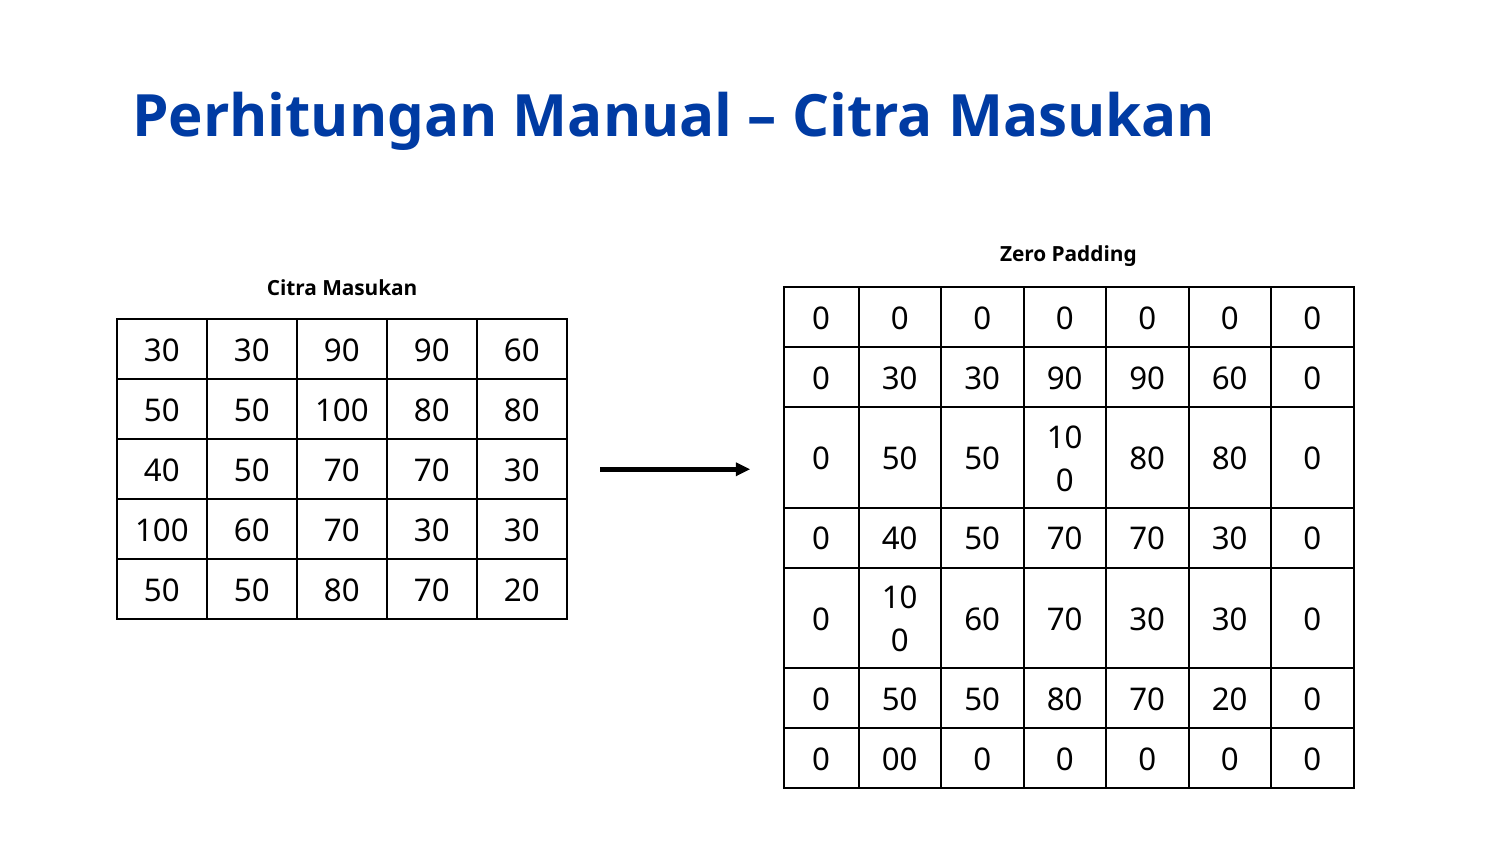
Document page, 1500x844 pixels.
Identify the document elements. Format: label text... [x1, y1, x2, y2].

table_cell 80 [298, 560, 386, 618]
table_cell 30 [478, 440, 566, 498]
table_header 90 [298, 320, 386, 378]
table_cell 50 [942, 509, 1023, 567]
table_cell 0 [785, 348, 858, 406]
table_cell 50 [208, 380, 296, 438]
table_cell 0 [785, 408, 858, 507]
table_cell 30 [1190, 569, 1270, 667]
table_cell 70 [388, 560, 476, 618]
table_header 0 [785, 288, 858, 346]
table_cell 60 [942, 569, 1023, 667]
text_box Zero Padding [952, 233, 1185, 273]
table_cell 50 [118, 560, 206, 618]
table_cell 60 [1190, 348, 1270, 406]
table_cell 80 [1025, 669, 1105, 727]
table_cell 0 [1107, 729, 1188, 787]
table_cell 100 [298, 380, 386, 438]
table_cell 0 [1272, 408, 1353, 507]
table_cell 70 [298, 500, 386, 558]
text_box Citra Masukan [225, 266, 459, 307]
table_cell 0 [785, 509, 858, 567]
table_cell 40 [118, 440, 206, 498]
table_header 0 [1025, 288, 1105, 346]
table_cell 0 [1190, 729, 1270, 787]
table_header 0 [942, 288, 1023, 346]
table_cell 50 [208, 560, 296, 618]
table_cell 0 [785, 669, 858, 727]
table_header 90 [388, 320, 476, 378]
table_cell 40 [860, 509, 940, 567]
table_cell 80 [388, 380, 476, 438]
table_cell 0 [1025, 729, 1105, 787]
table_cell 30 [388, 500, 476, 558]
table_cell 80 [1190, 408, 1270, 507]
table_header 30 [118, 320, 206, 378]
table_cell 30 [1107, 569, 1188, 667]
table_cell 00 [860, 729, 940, 787]
table_cell 60 [208, 500, 296, 558]
table_cell 50 [208, 440, 296, 498]
table_cell 30 [1190, 509, 1270, 567]
table_cell 90 [1107, 348, 1188, 406]
table_cell 30 [860, 348, 940, 406]
table_cell 0 [1272, 509, 1353, 567]
table_header 0 [1107, 288, 1188, 346]
table_cell 100 [118, 500, 206, 558]
table_cell 30 [478, 500, 566, 558]
table_cell 50 [118, 380, 206, 438]
table_cell 0 [1272, 729, 1353, 787]
table_cell 50 [942, 408, 1023, 507]
table_cell 70 [1025, 509, 1105, 567]
table_cell 70 [388, 440, 476, 498]
table_cell 100 [1025, 408, 1105, 507]
table_cell 50 [860, 408, 940, 507]
table_cell 0 [1272, 669, 1353, 727]
table_header 0 [1272, 288, 1353, 346]
table_cell 90 [1025, 348, 1105, 406]
table_cell 0 [785, 569, 858, 667]
table_cell 100 [860, 569, 940, 667]
table_cell 30 [942, 348, 1023, 406]
table_cell 20 [478, 560, 566, 618]
table_cell 70 [298, 440, 386, 498]
table_cell 70 [1025, 569, 1105, 667]
table_header 30 [208, 320, 296, 378]
table_cell 80 [478, 380, 566, 438]
table_cell 0 [785, 729, 858, 787]
table_cell 0 [1272, 569, 1353, 667]
table_cell 0 [1272, 348, 1353, 406]
title Perhitungan Manual – Citra Masukan [116, 63, 1383, 157]
table_cell 70 [1107, 509, 1188, 567]
table_header 60 [478, 320, 566, 378]
table_cell 70 [1107, 669, 1188, 727]
table_cell 0 [942, 729, 1023, 787]
table_cell 80 [1107, 408, 1188, 507]
table_header 0 [1190, 288, 1270, 346]
table_cell 50 [860, 669, 940, 727]
table_cell 20 [1190, 669, 1270, 727]
table_cell 50 [942, 669, 1023, 727]
table_header 0 [860, 288, 940, 346]
